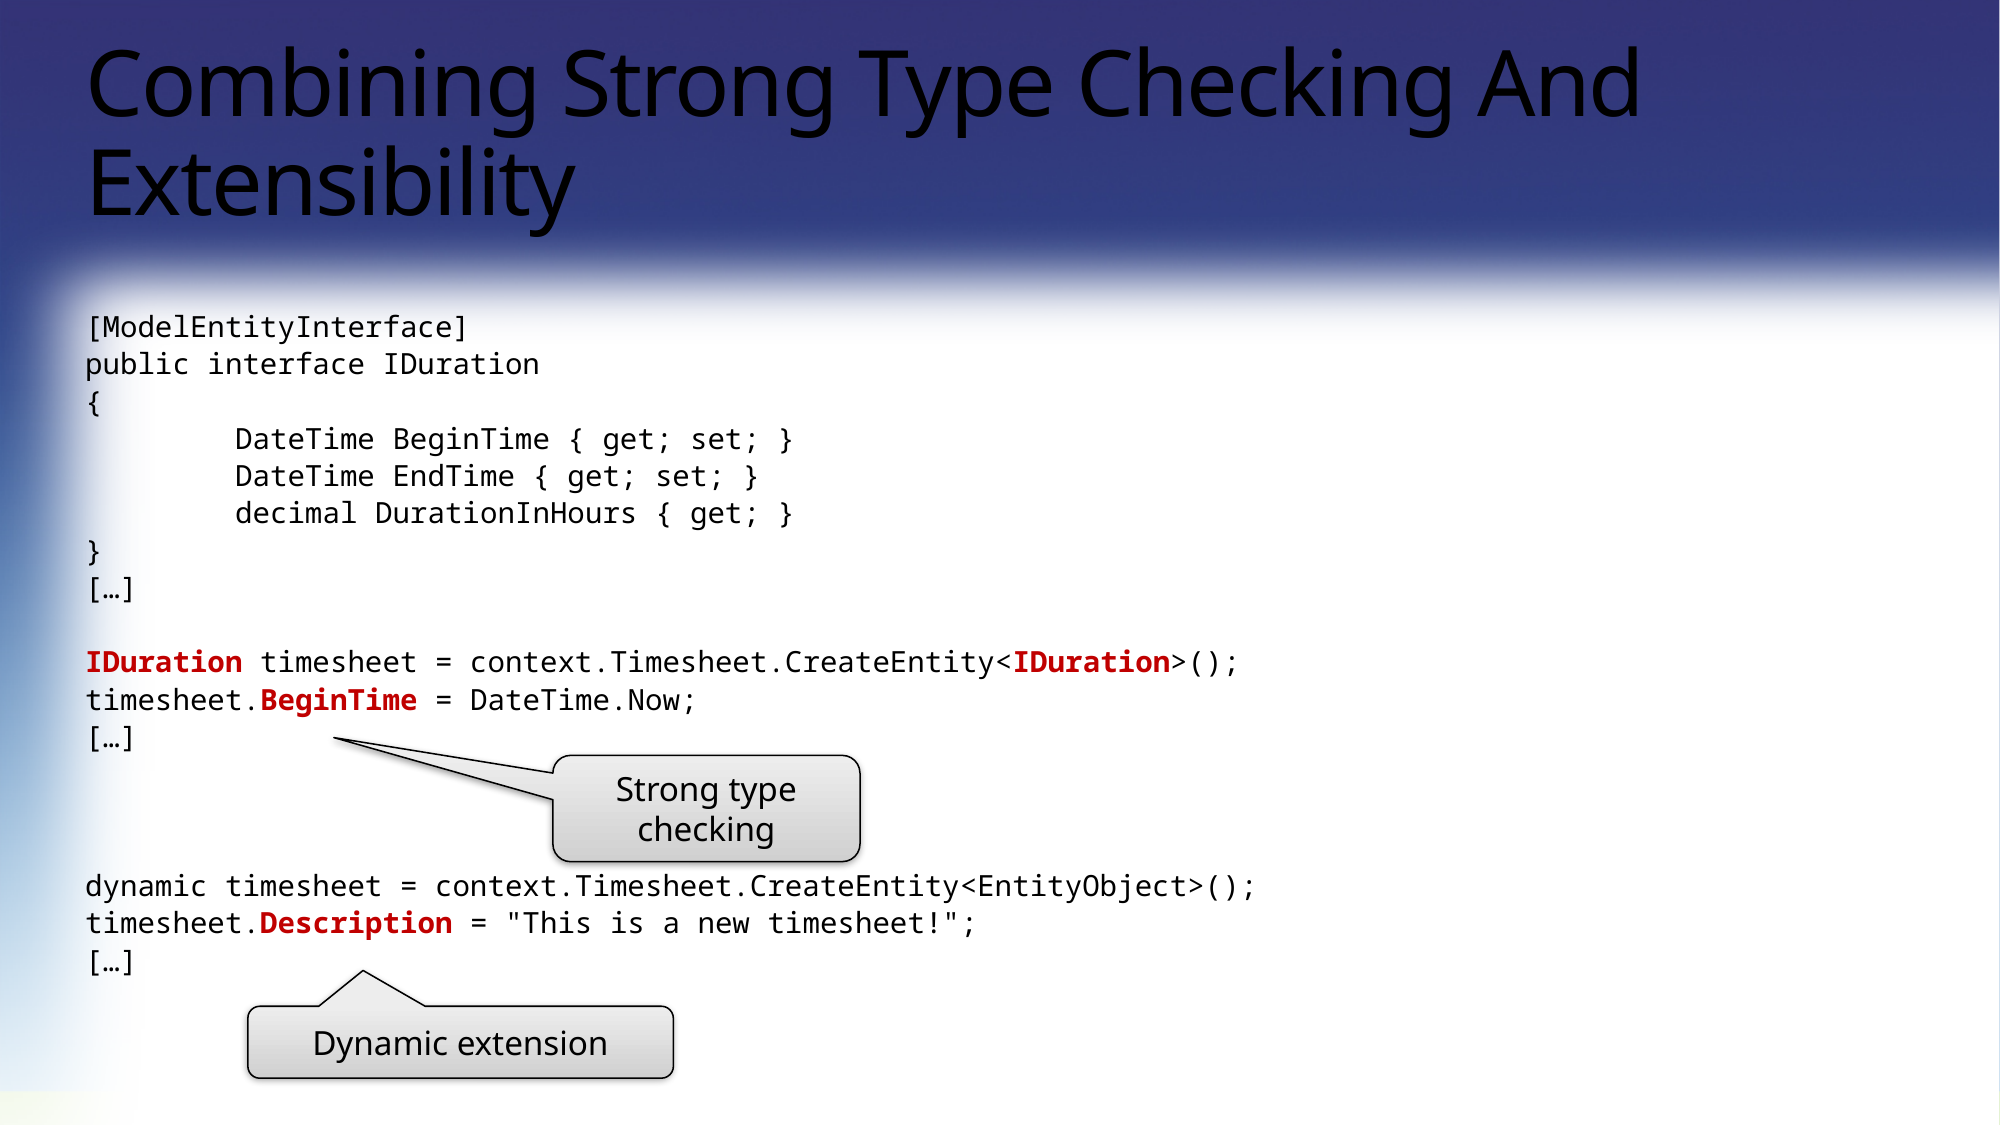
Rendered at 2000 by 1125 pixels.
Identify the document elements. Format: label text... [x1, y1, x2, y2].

list [ModelEntityInterface] public interface IDuration { DateTime BeginTime { get; set; } DateTime EndTime { get; set; } decimal DurationInHours { get; } } […] IDuration timesheet = context.Timesheet.CreateEntity<IDuration>(); timesheet.BeginTime = DateTime.Now; […] dynamic timesheet = context.Timesheet.CreateEntity<EntityObject>(); timesheet.Description = "This is a new timesheet!"; […] [85, 312, 1914, 1083]
text_box Dynamic extension [247, 969, 675, 1079]
text_box Strong type checking [333, 736, 861, 863]
title Combining Strong Type Checking And Extensibility [85, 37, 1914, 138]
picture [0, 0, 2000, 1125]
